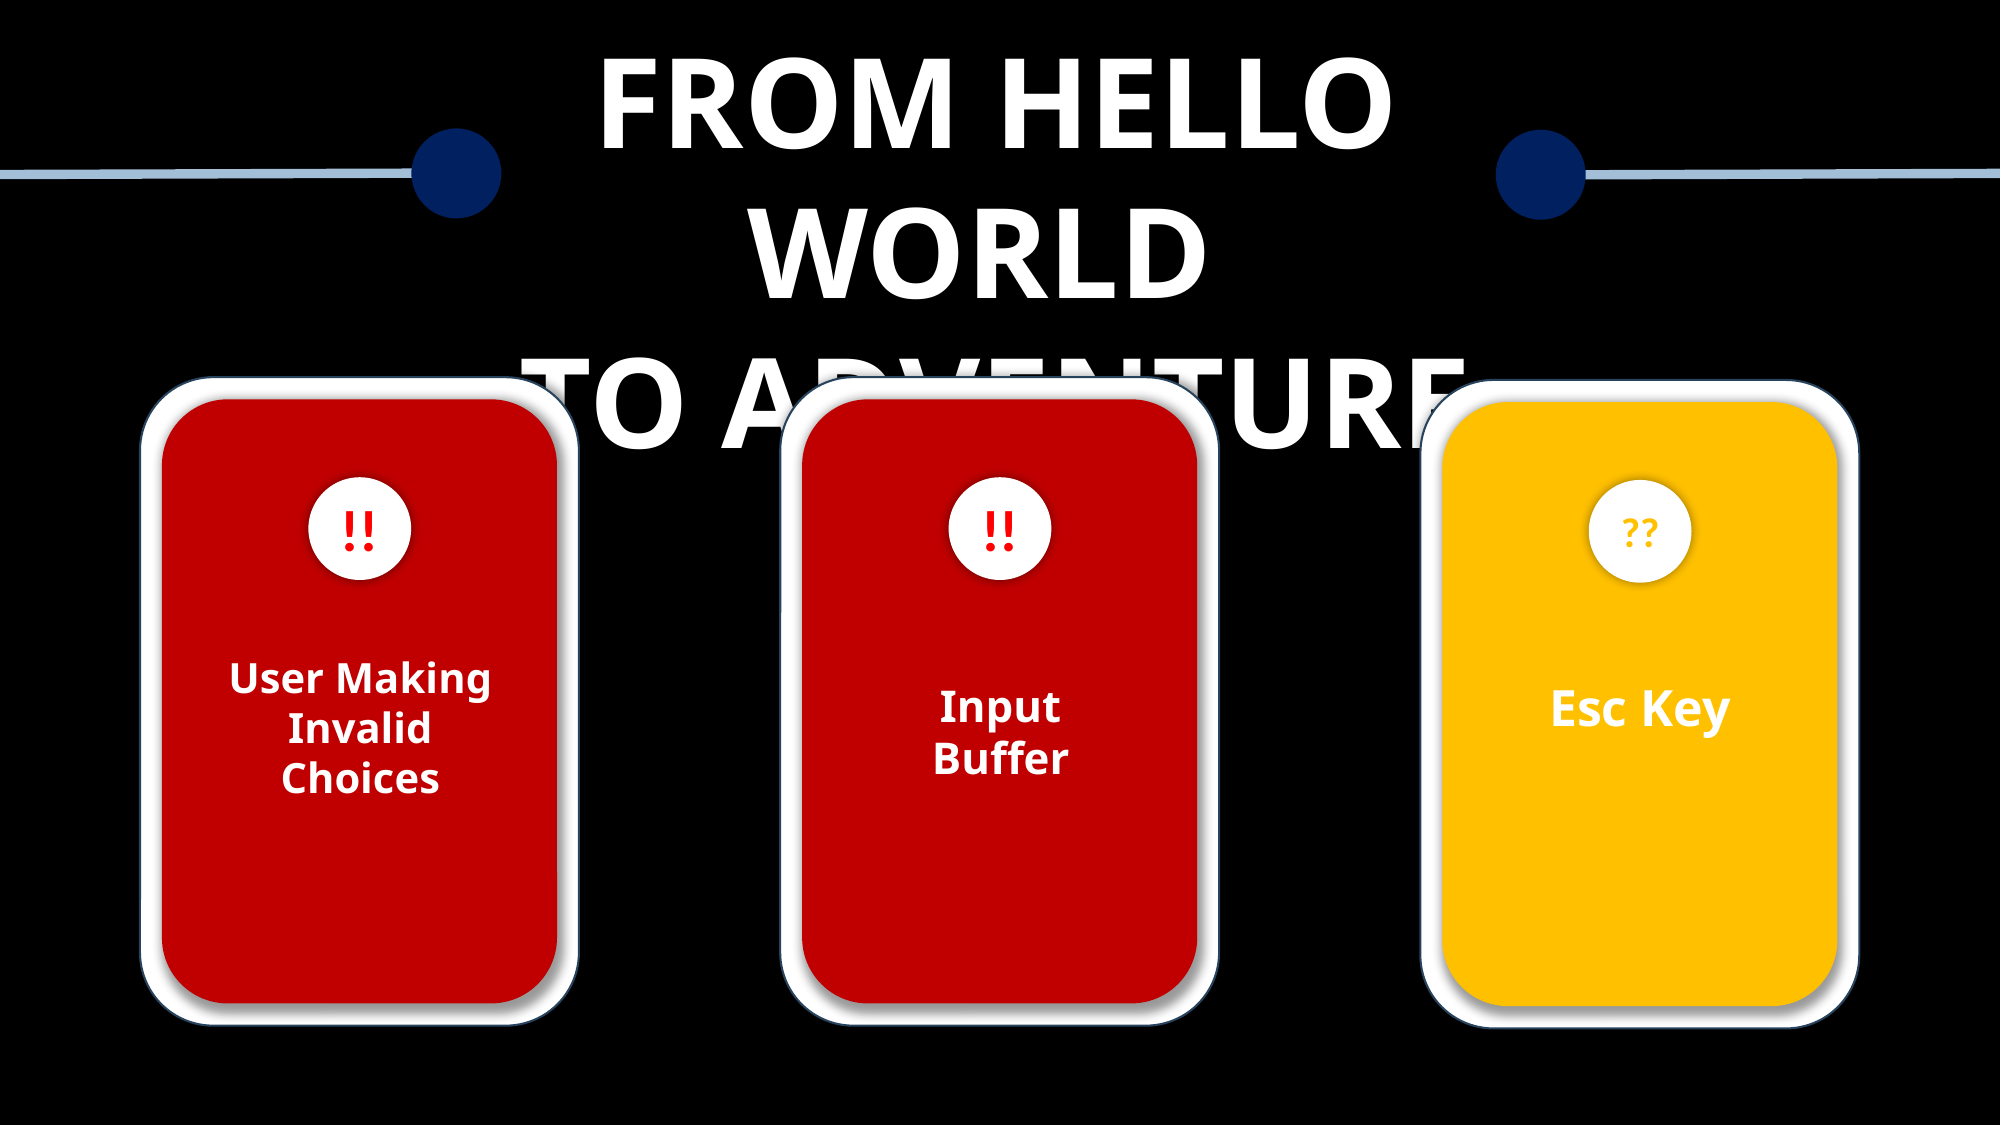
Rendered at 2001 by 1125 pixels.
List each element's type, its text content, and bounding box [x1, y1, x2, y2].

text_box [138, 376, 580, 1027]
text_box ?? [1587, 478, 1693, 584]
text_box [801, 398, 1199, 1005]
text_box [1441, 401, 1839, 1008]
text_box [1419, 378, 1861, 1030]
text_box FROM HELLO WORLD TO ADVENTURE [451, 15, 1541, 481]
text_box [160, 398, 559, 1005]
text_box [410, 127, 503, 220]
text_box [1495, 129, 2000, 220]
text_box !! [307, 476, 413, 582]
text_box User Making Invalid Choices [211, 644, 509, 810]
text_box Input Buffer [851, 671, 1150, 792]
text_box Esc Key [1491, 668, 1789, 744]
text_box [779, 376, 1221, 1027]
text_box !! [947, 476, 1053, 582]
